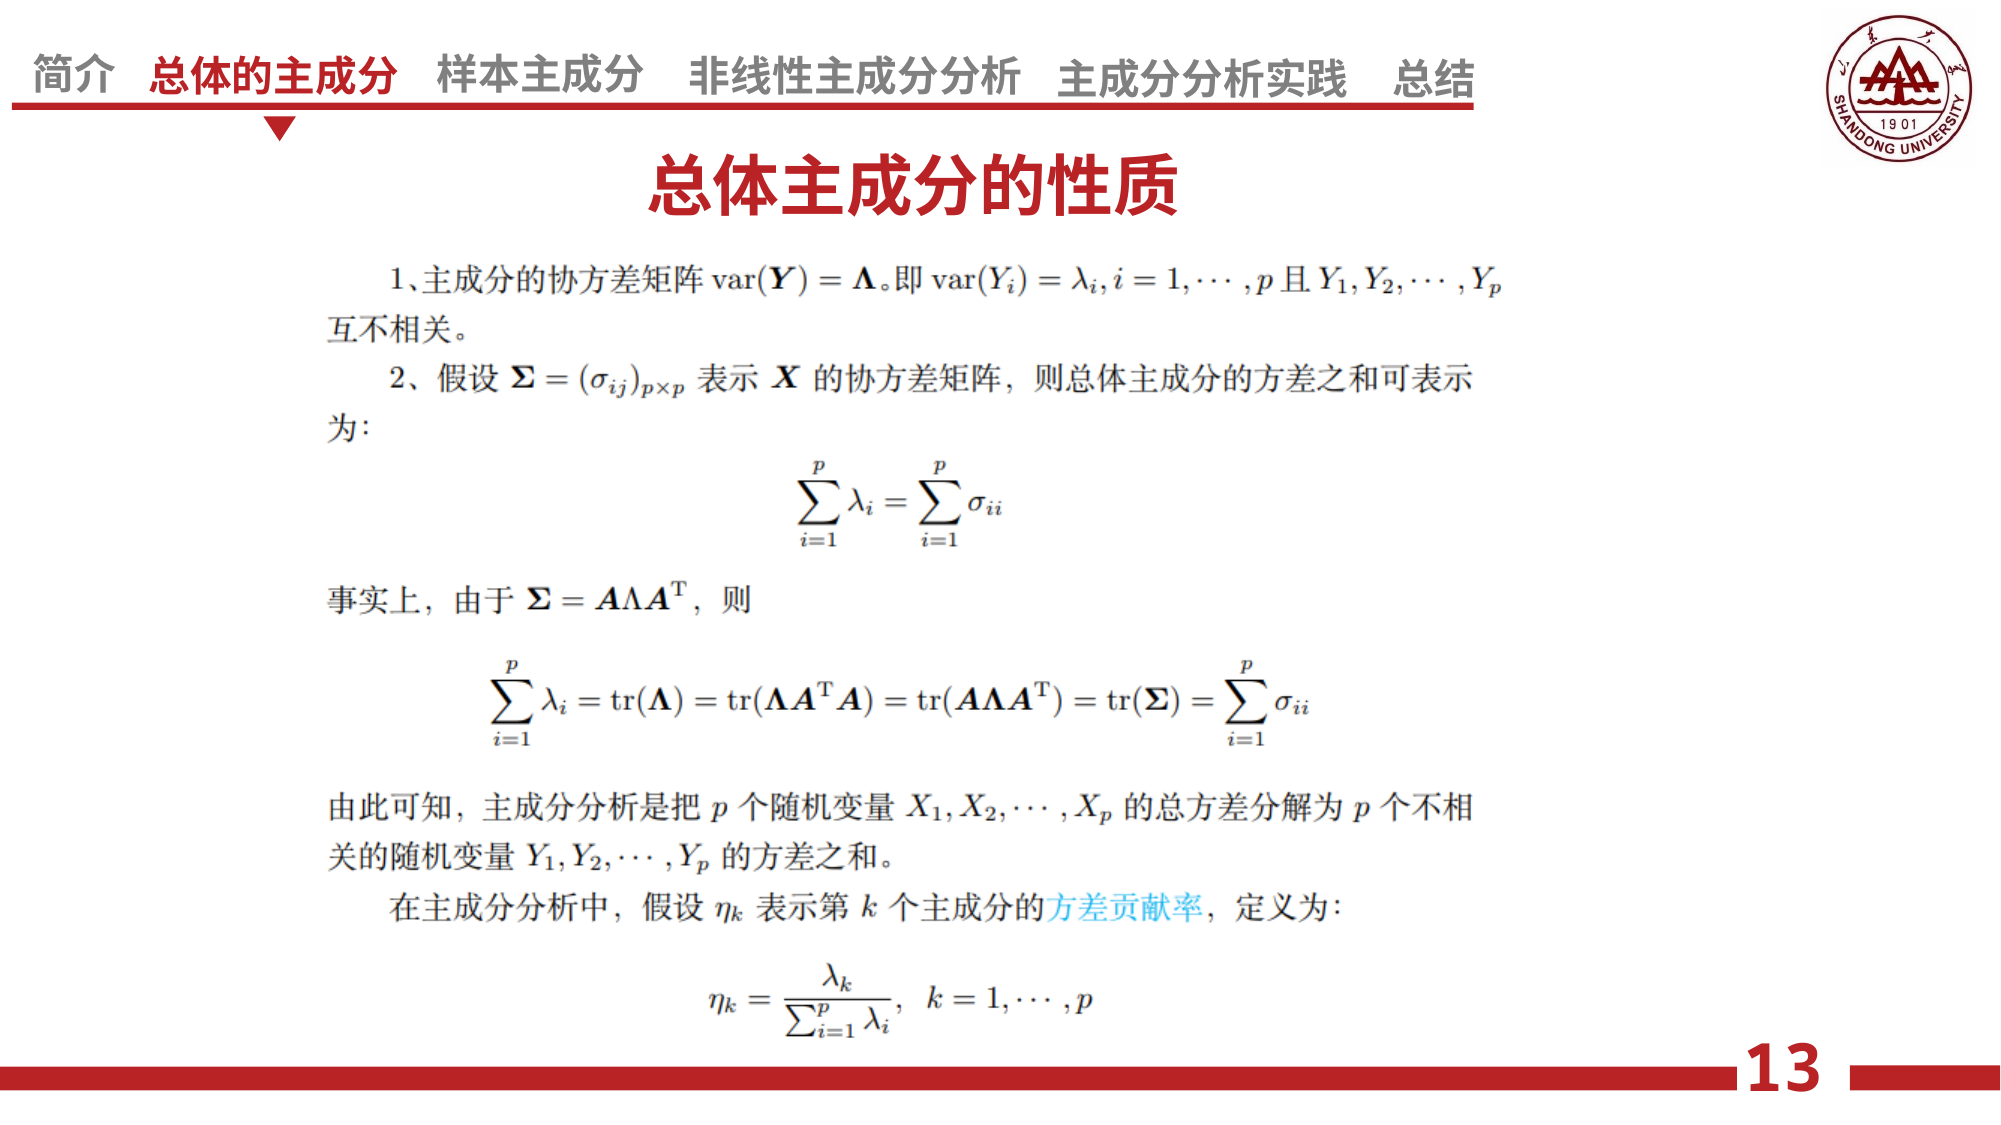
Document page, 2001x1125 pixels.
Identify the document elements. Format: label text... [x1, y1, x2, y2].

text_box 总体主成分的性质 [631, 136, 1195, 230]
picture [1820, 9, 1977, 167]
picture [294, 231, 1555, 1051]
